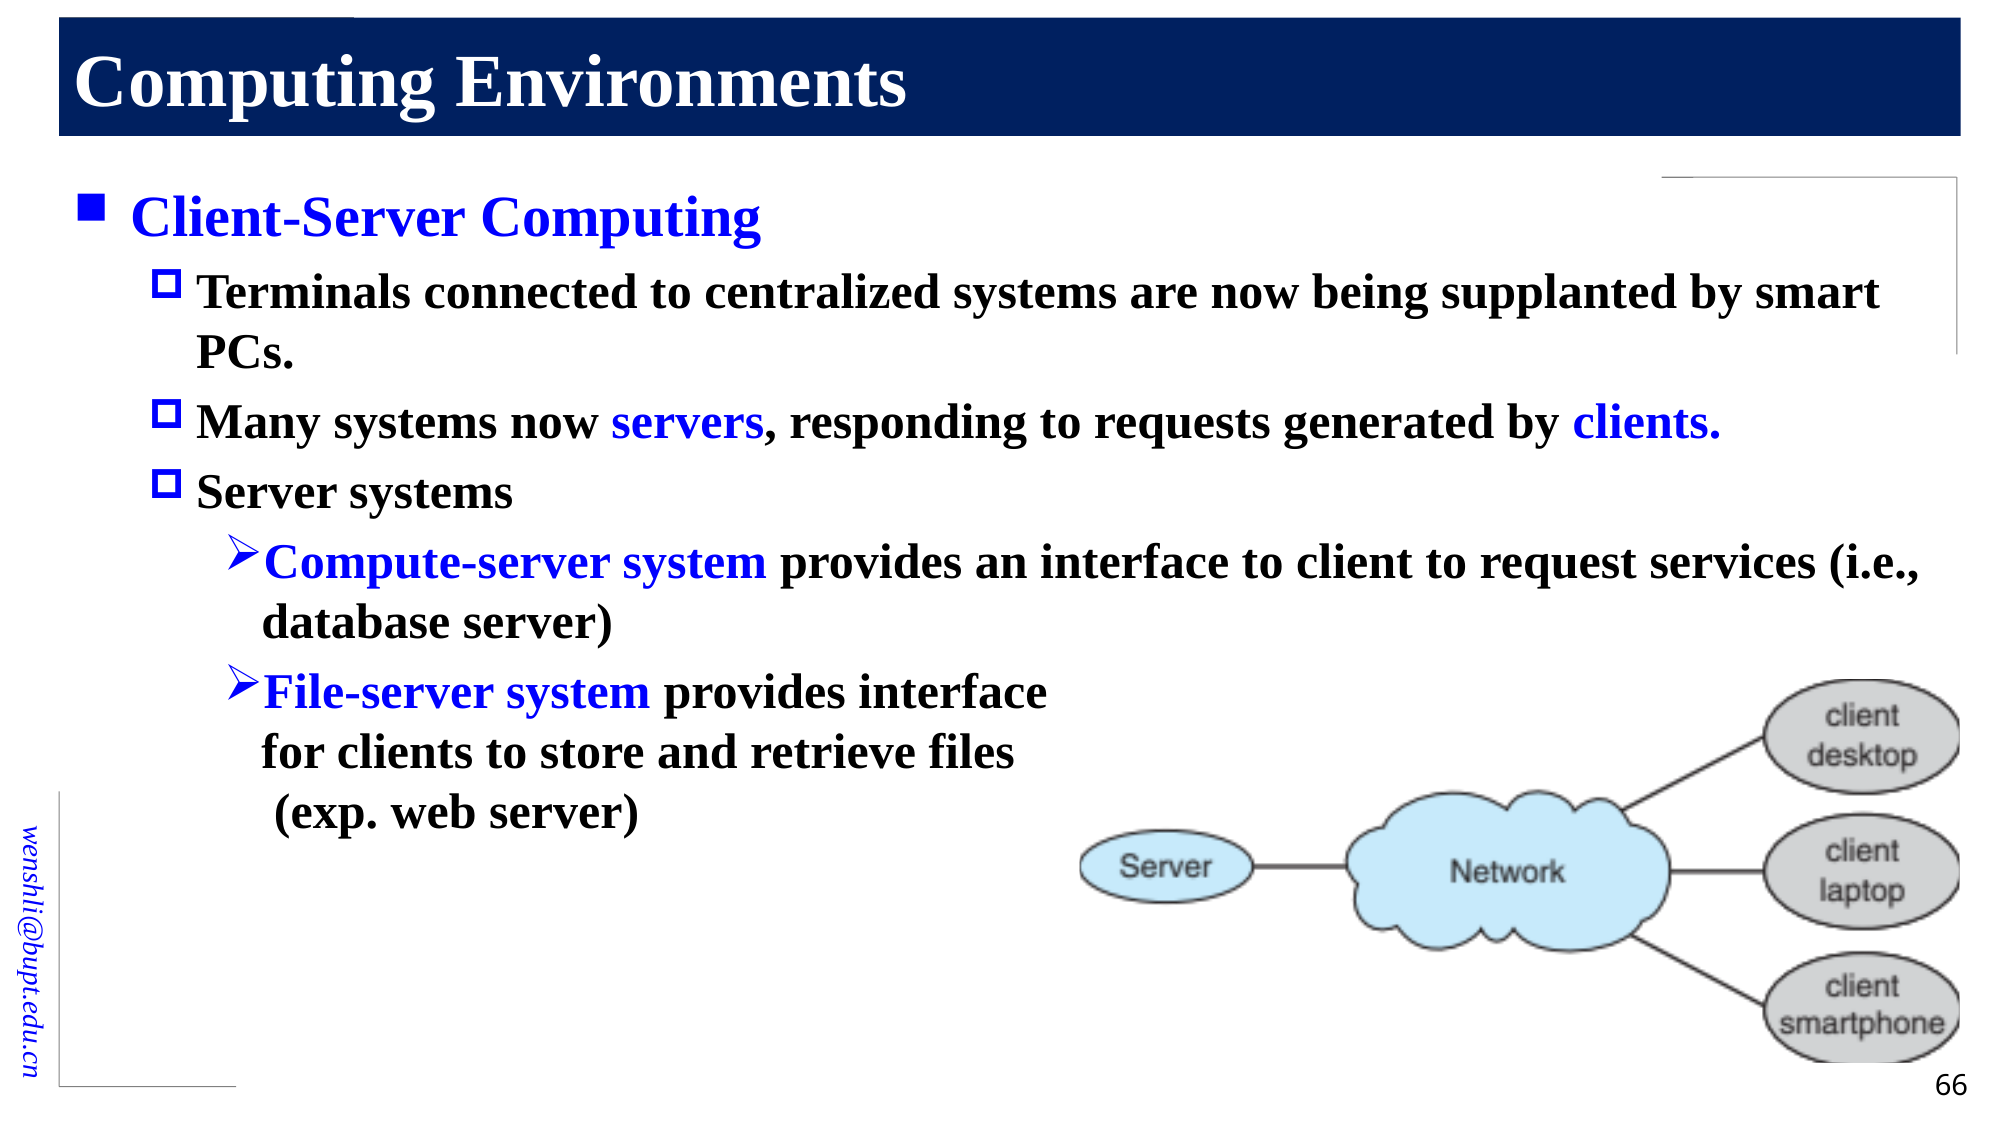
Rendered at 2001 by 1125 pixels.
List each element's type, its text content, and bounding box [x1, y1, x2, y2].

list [1079, 678, 1960, 1064]
text_box 66 [1816, 1058, 1984, 1113]
list Client-Server Computing Terminals connected to centralized systems are now being supplanted by smart PCs. Many systems now servers, responding to requests generated by clients. Server systems Compute-server system provides an interface to client to request services (i.e., database server) File-server system provides interface for clients to store and retrieve files (exp. web server) [59, 171, 1955, 1087]
title Computing Environments [58, 17, 1961, 137]
